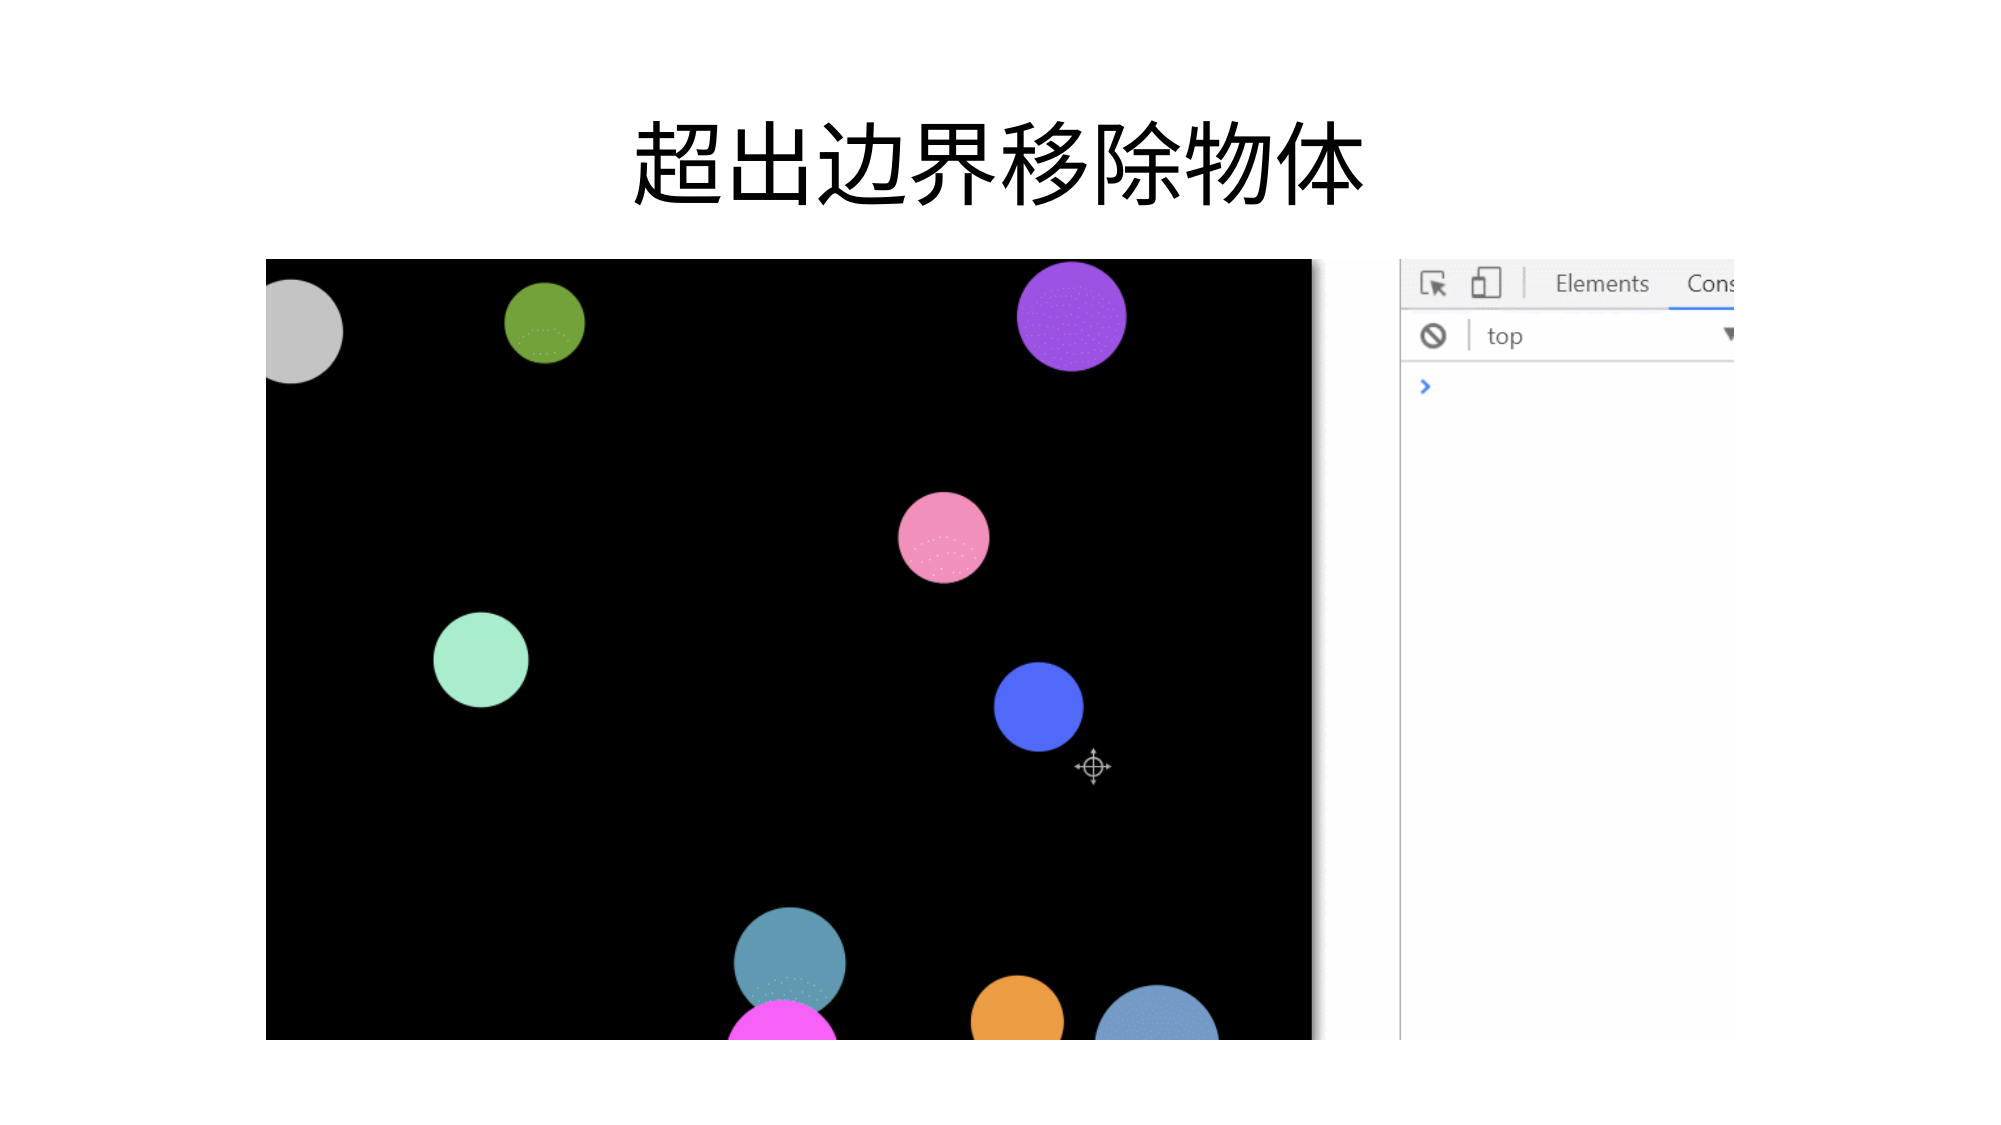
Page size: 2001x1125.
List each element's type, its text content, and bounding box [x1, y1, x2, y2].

picture [266, 258, 1734, 1040]
title 超出边界移除物体 [137, 59, 1863, 278]
